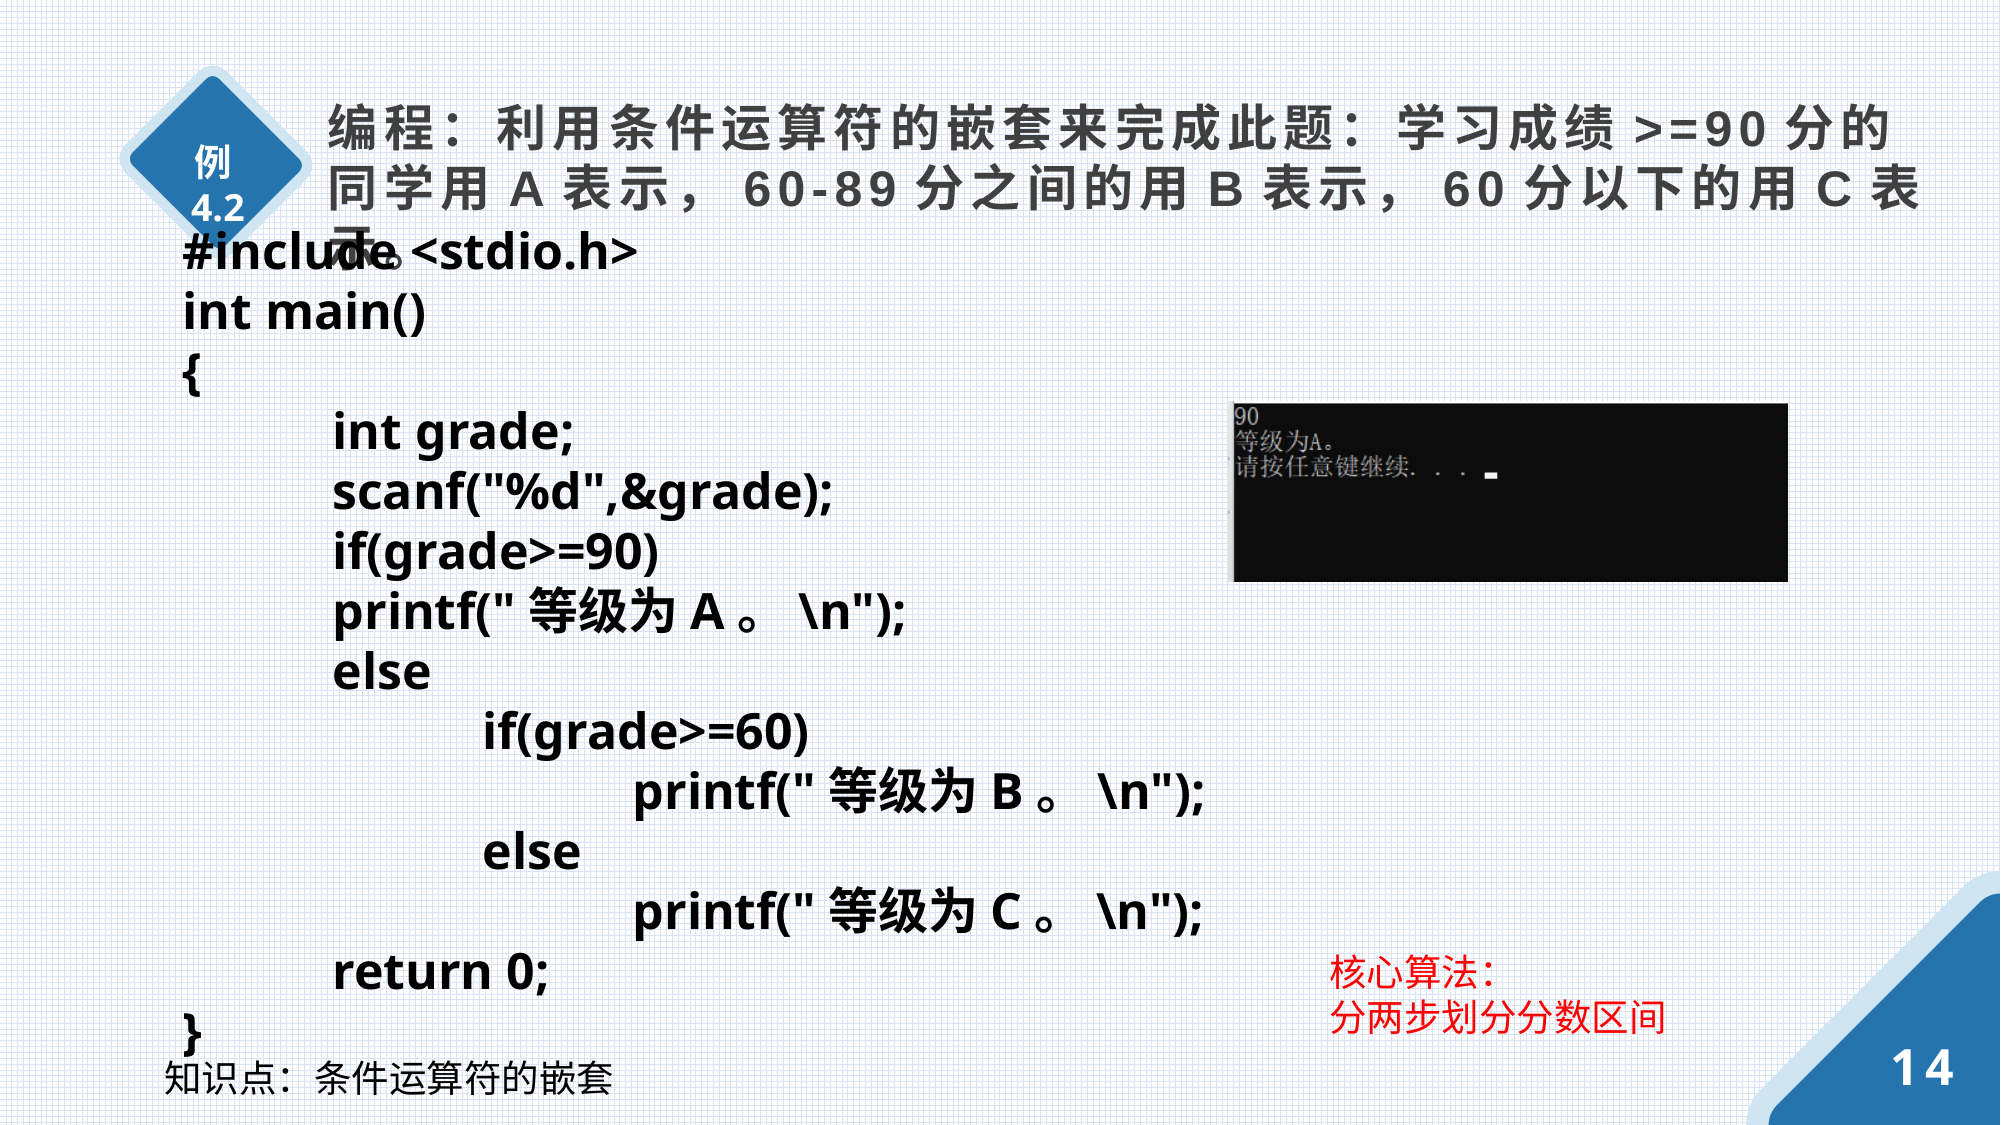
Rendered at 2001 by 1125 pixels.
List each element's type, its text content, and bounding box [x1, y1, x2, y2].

text_box [1756, 881, 2000, 1125]
text_box 核心算法： 分两步划分分数区间 [1314, 941, 1759, 1047]
text_box #include <stdio.h> int main() { int grade; scanf("%d",&grade); if(grade>=90) printf("等级为A。\n"); else if(grade>=60) printf("等级为B。\n"); else printf("等级为C。\n"); return 0; } [167, 296, 1384, 1067]
picture [1228, 401, 1788, 582]
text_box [149, 88, 1966, 296]
text_box 14 [1840, 1028, 2000, 1103]
text_box 知识点：条件运算符的嵌套 [149, 1047, 1332, 1108]
